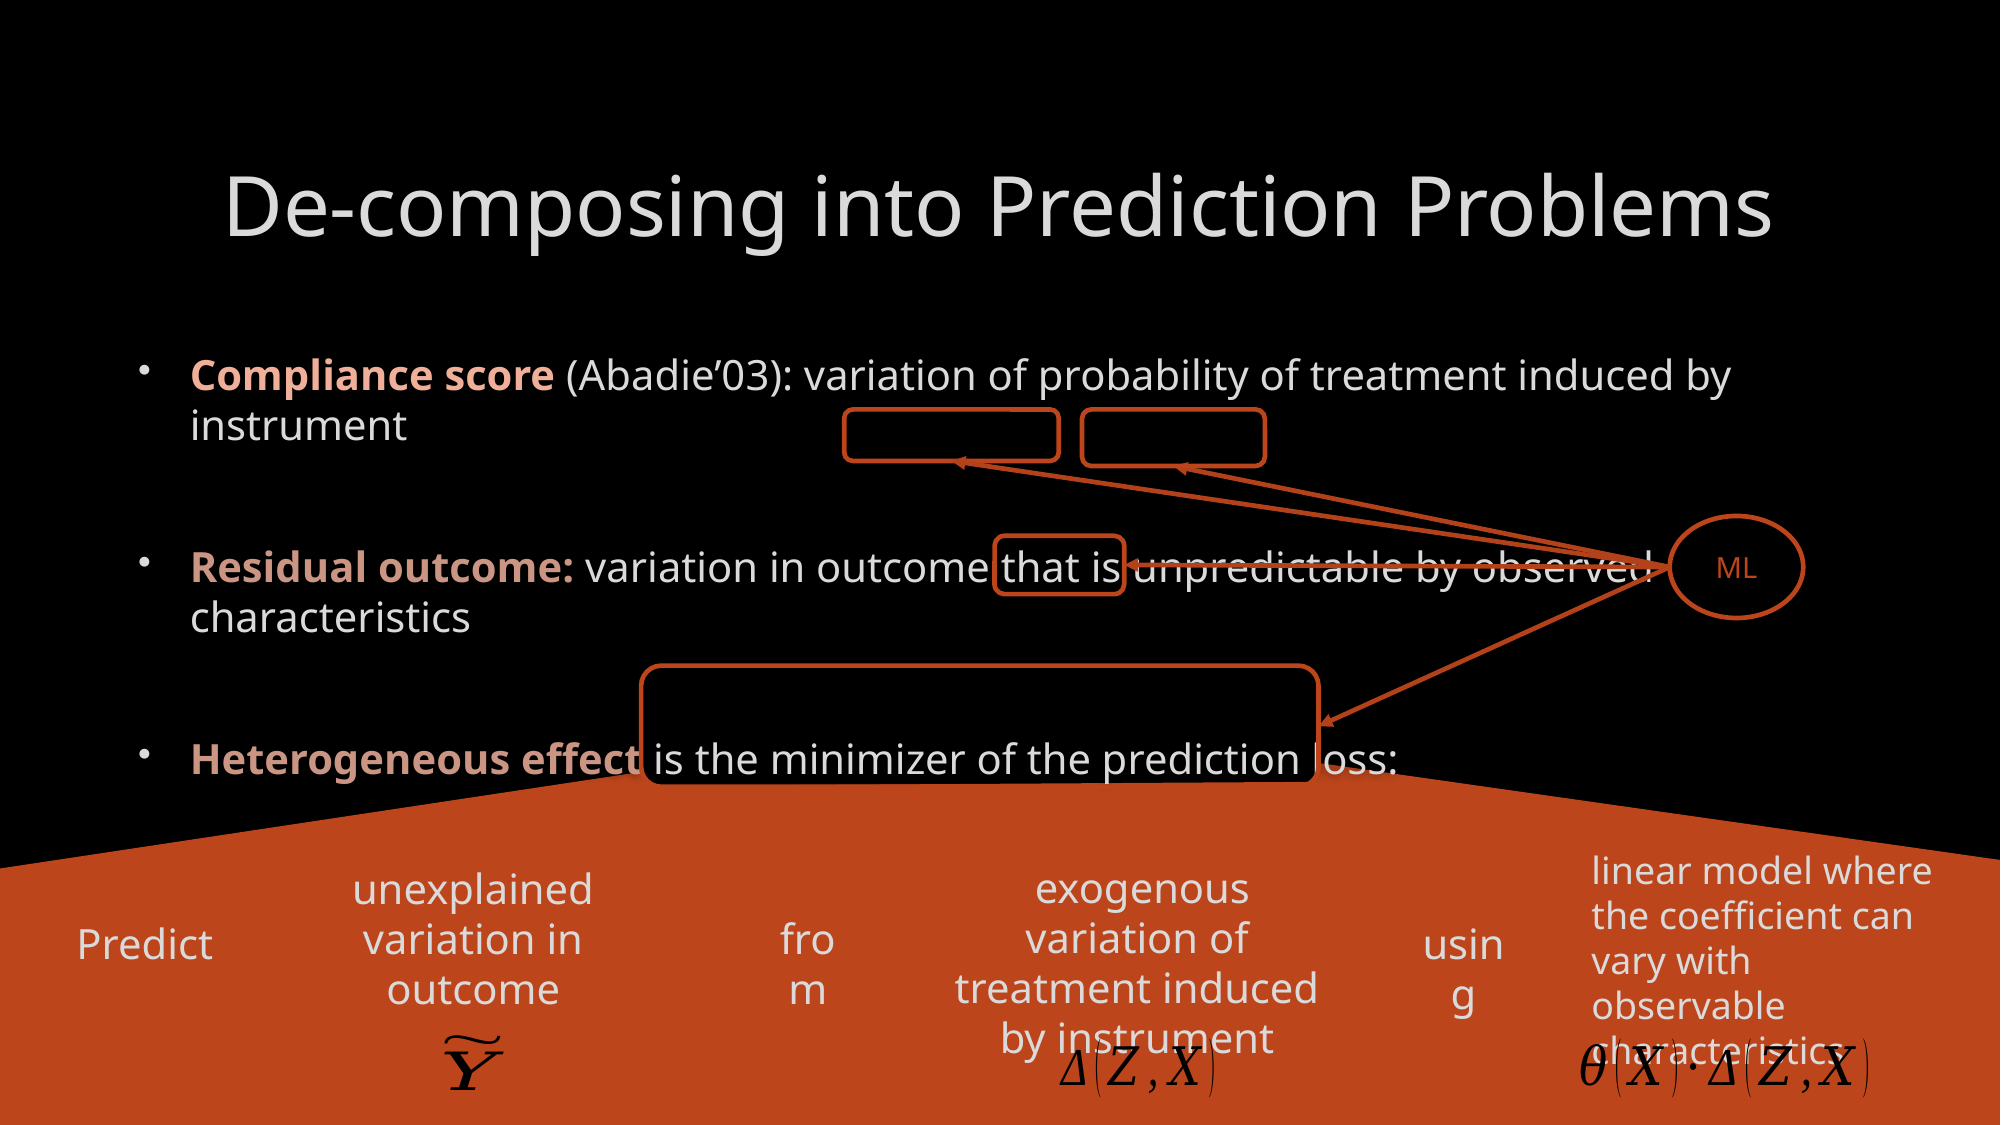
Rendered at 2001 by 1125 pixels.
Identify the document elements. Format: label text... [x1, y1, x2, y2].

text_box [1123, 564, 1670, 568]
text_box [641, 665, 1319, 787]
text_box Predict [61, 910, 308, 976]
text_box [994, 580, 1125, 595]
text_box [1081, 409, 1265, 456]
title De-composing into Prediction Problems [149, 99, 1849, 307]
text_box linear model where the coefficient can vary with observable characteristics [1576, 839, 1967, 1080]
text_box [0, 773, 2000, 1125]
text_box exogenous variation of treatment induced by instrument [935, 854, 1339, 1070]
text_box using [1398, 910, 1529, 1026]
text_box [844, 409, 1059, 461]
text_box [1318, 577, 1670, 727]
text_box ML [1677, 515, 1804, 619]
text_box unexplained variation in outcome [308, 855, 639, 1021]
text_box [951, 460, 1670, 568]
text_box from [750, 905, 866, 1021]
